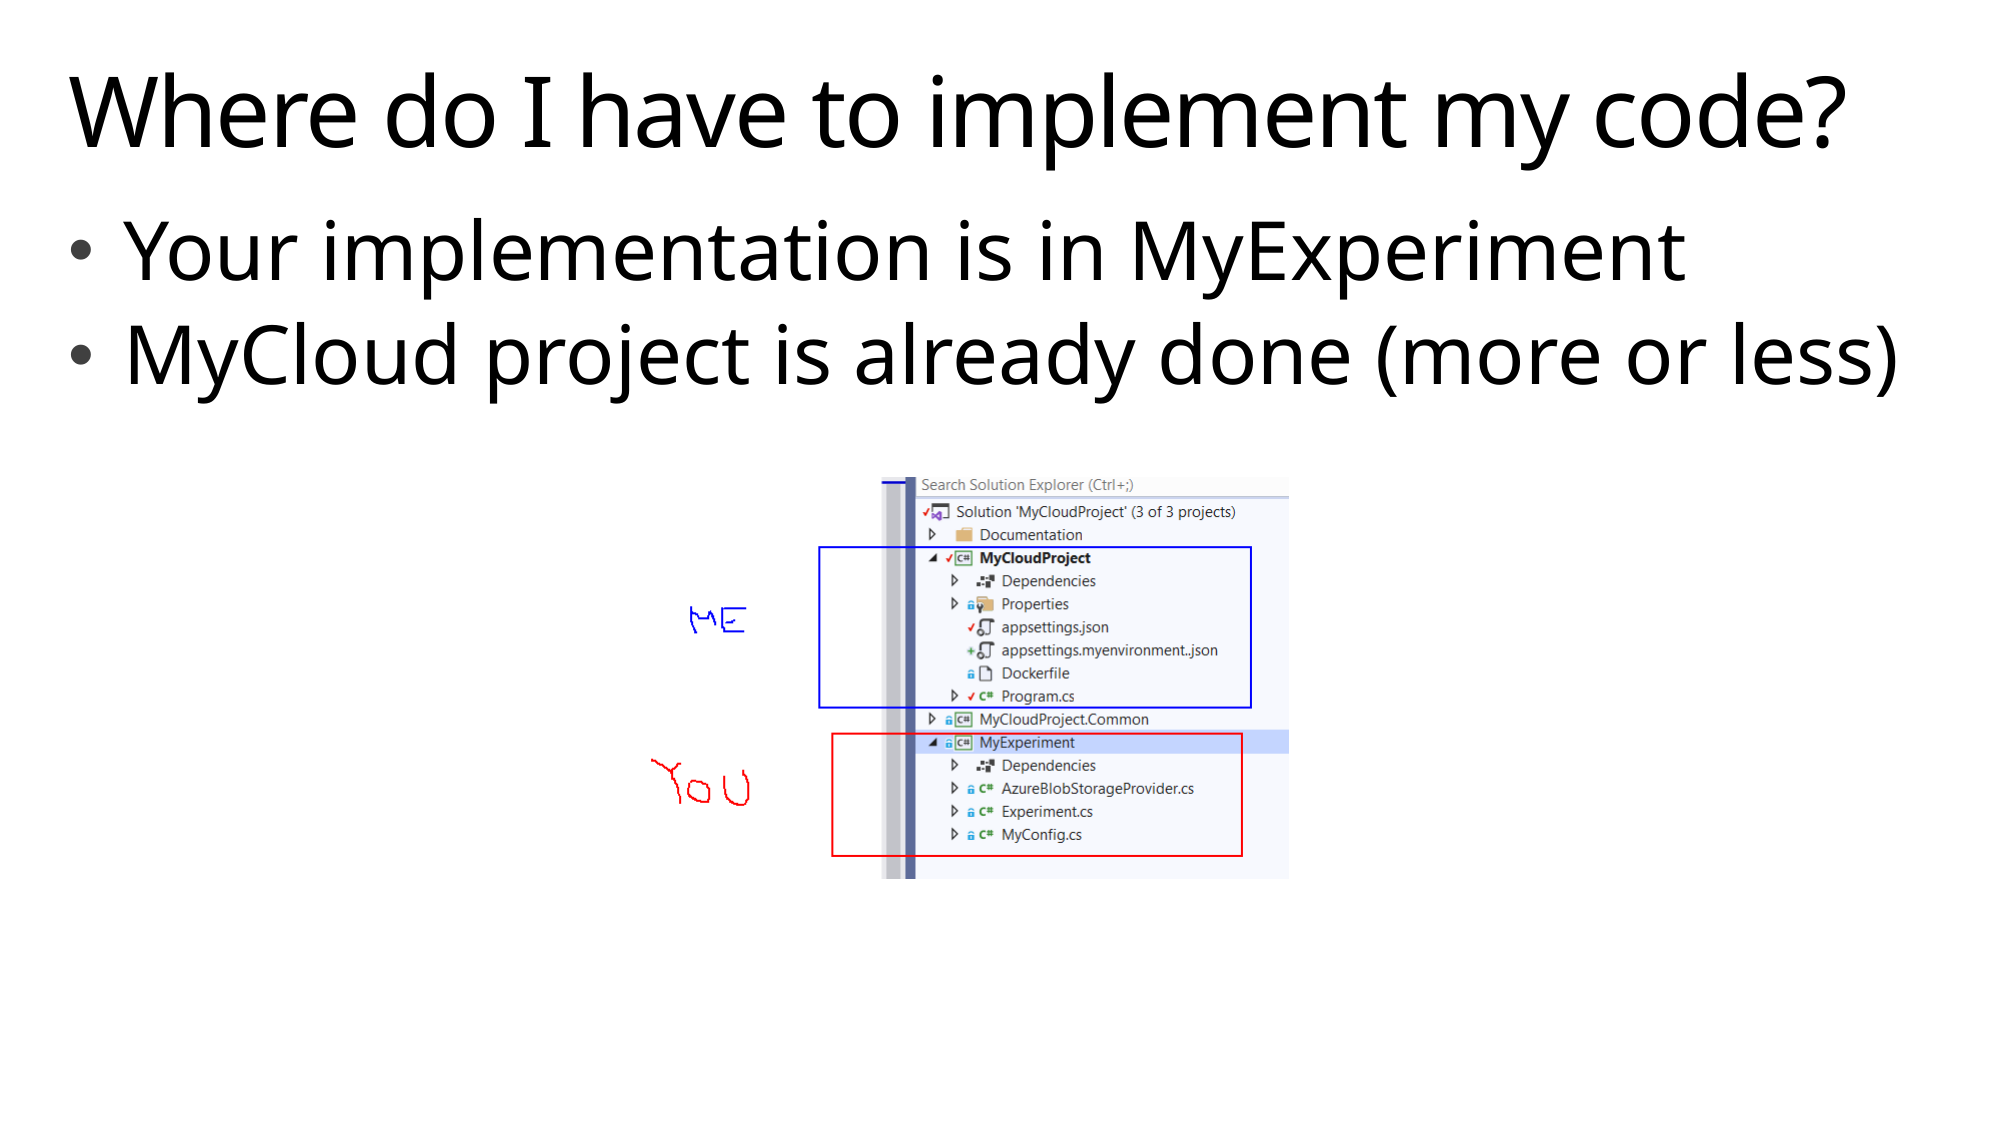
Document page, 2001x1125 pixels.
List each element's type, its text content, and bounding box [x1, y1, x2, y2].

title Where do I have to implement my code? [44, 47, 1957, 196]
list Your implementation is in MyExperiment MyCloud project is already done (more or less) [44, 196, 1956, 424]
picture [579, 477, 1290, 880]
